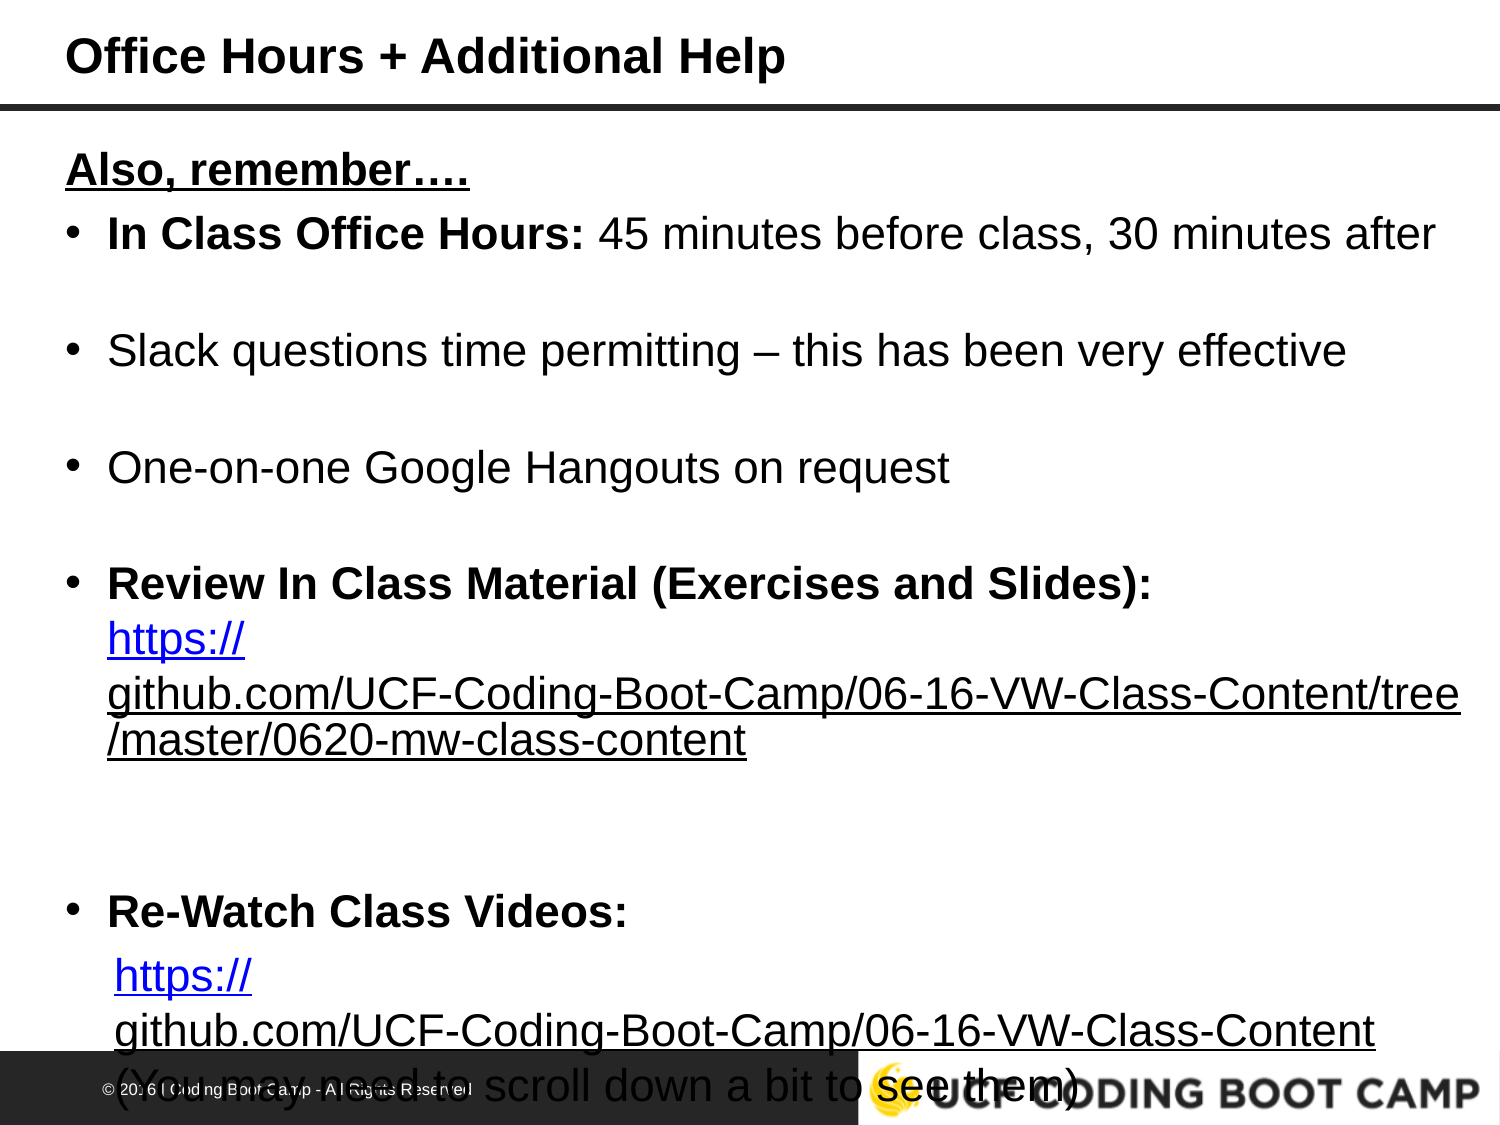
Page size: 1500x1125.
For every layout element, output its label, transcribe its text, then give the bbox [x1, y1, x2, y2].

text_box Also, remember…. In Class Office Hours: 45 minutes before class, 30 minutes after Slack questions time permitting – this has been very effective One-on-one Google Hangouts on request Review In Class Material (Exercises and Slides): https://github.com/UCF-Coding-Boot-Camp/06-16-VW-Class-Content/tree/master/0620-mw-class-content Re-Watch Class Videos: https://github.com/UCF-Coding-Boot-Camp/06-16-VW-Class-Content (You may need to scroll down a bit to see them) [49, 124, 1484, 1038]
text_box Office Hours + Additional Help [49, 16, 963, 91]
picture [858, 1051, 1500, 1125]
